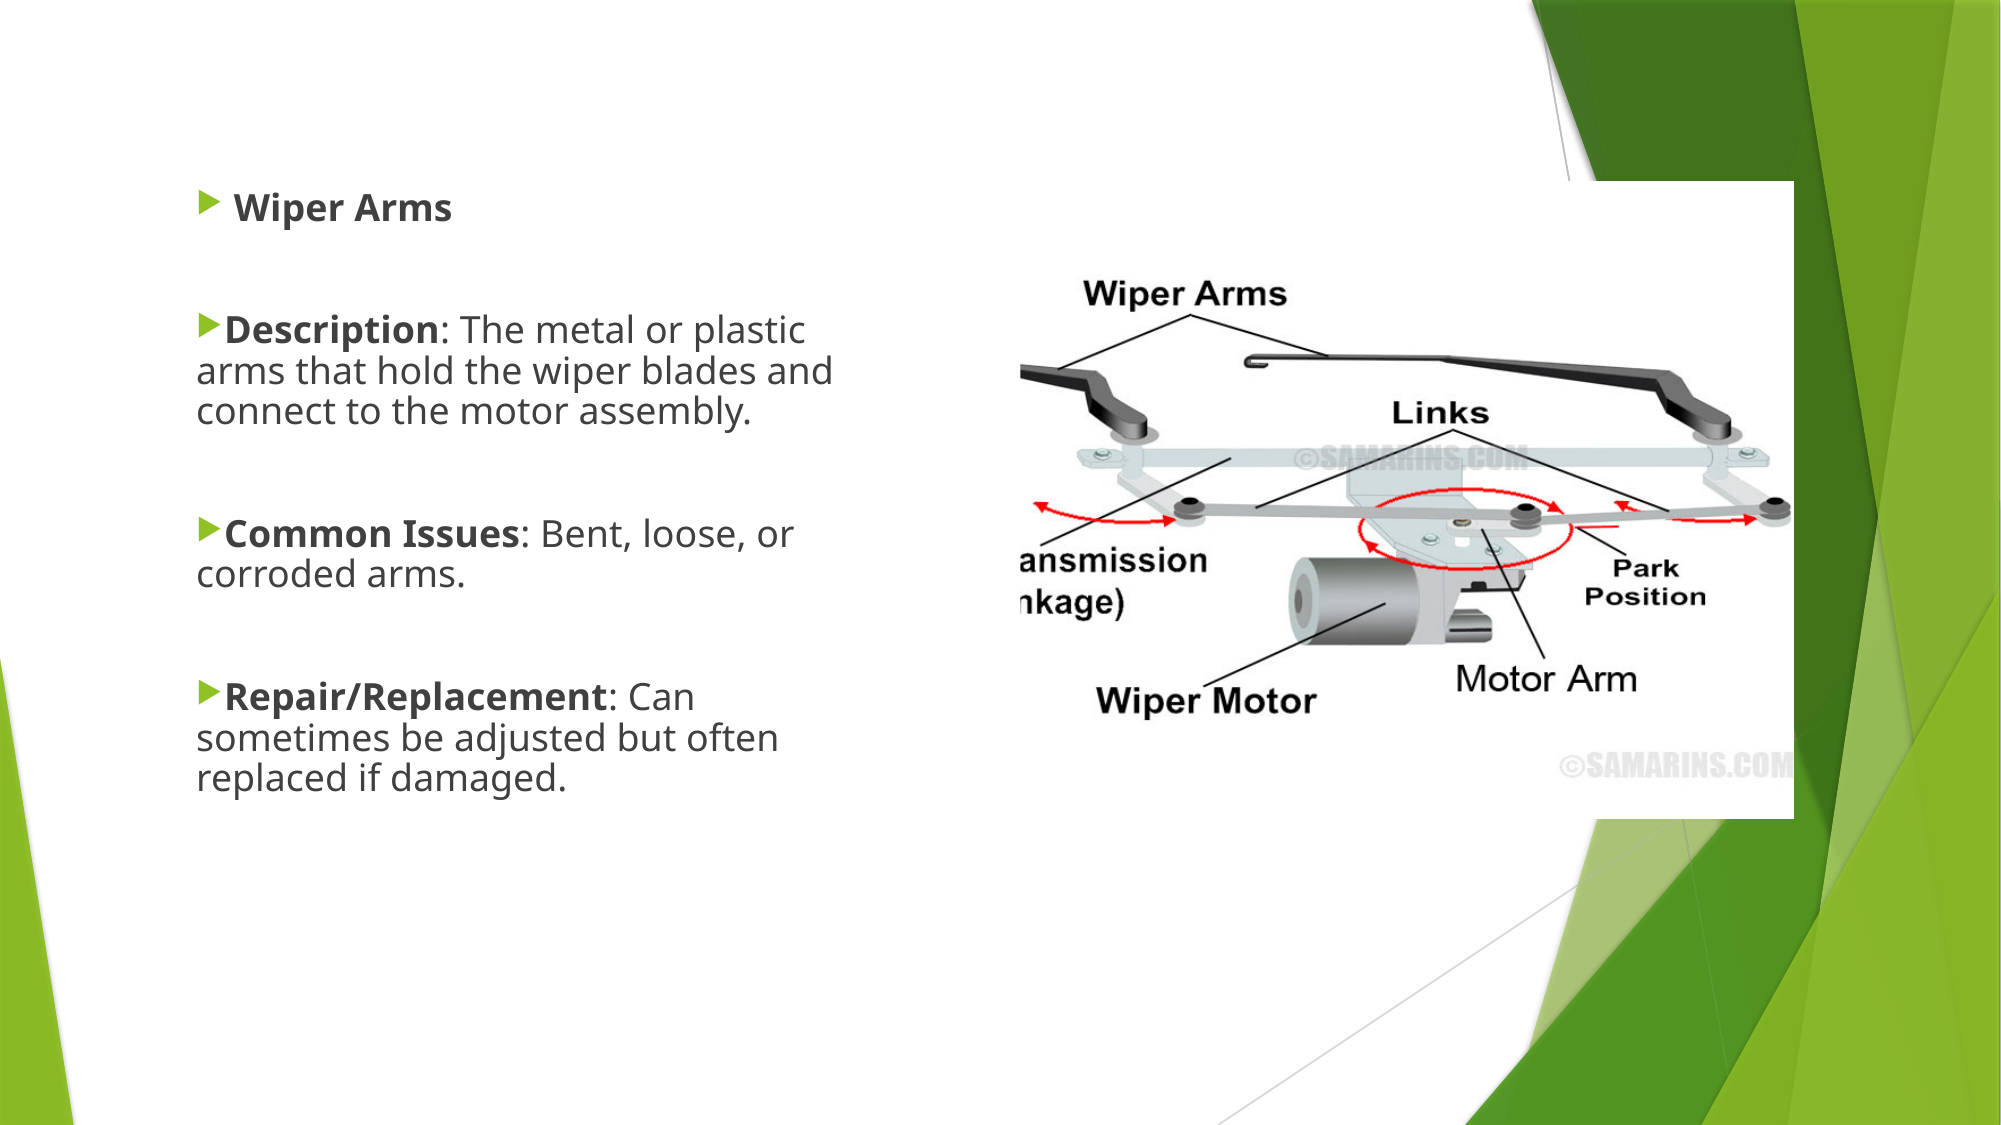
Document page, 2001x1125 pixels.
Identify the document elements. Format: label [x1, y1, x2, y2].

picture [1019, 180, 1795, 819]
text_box [0, 0, 2000, 1125]
